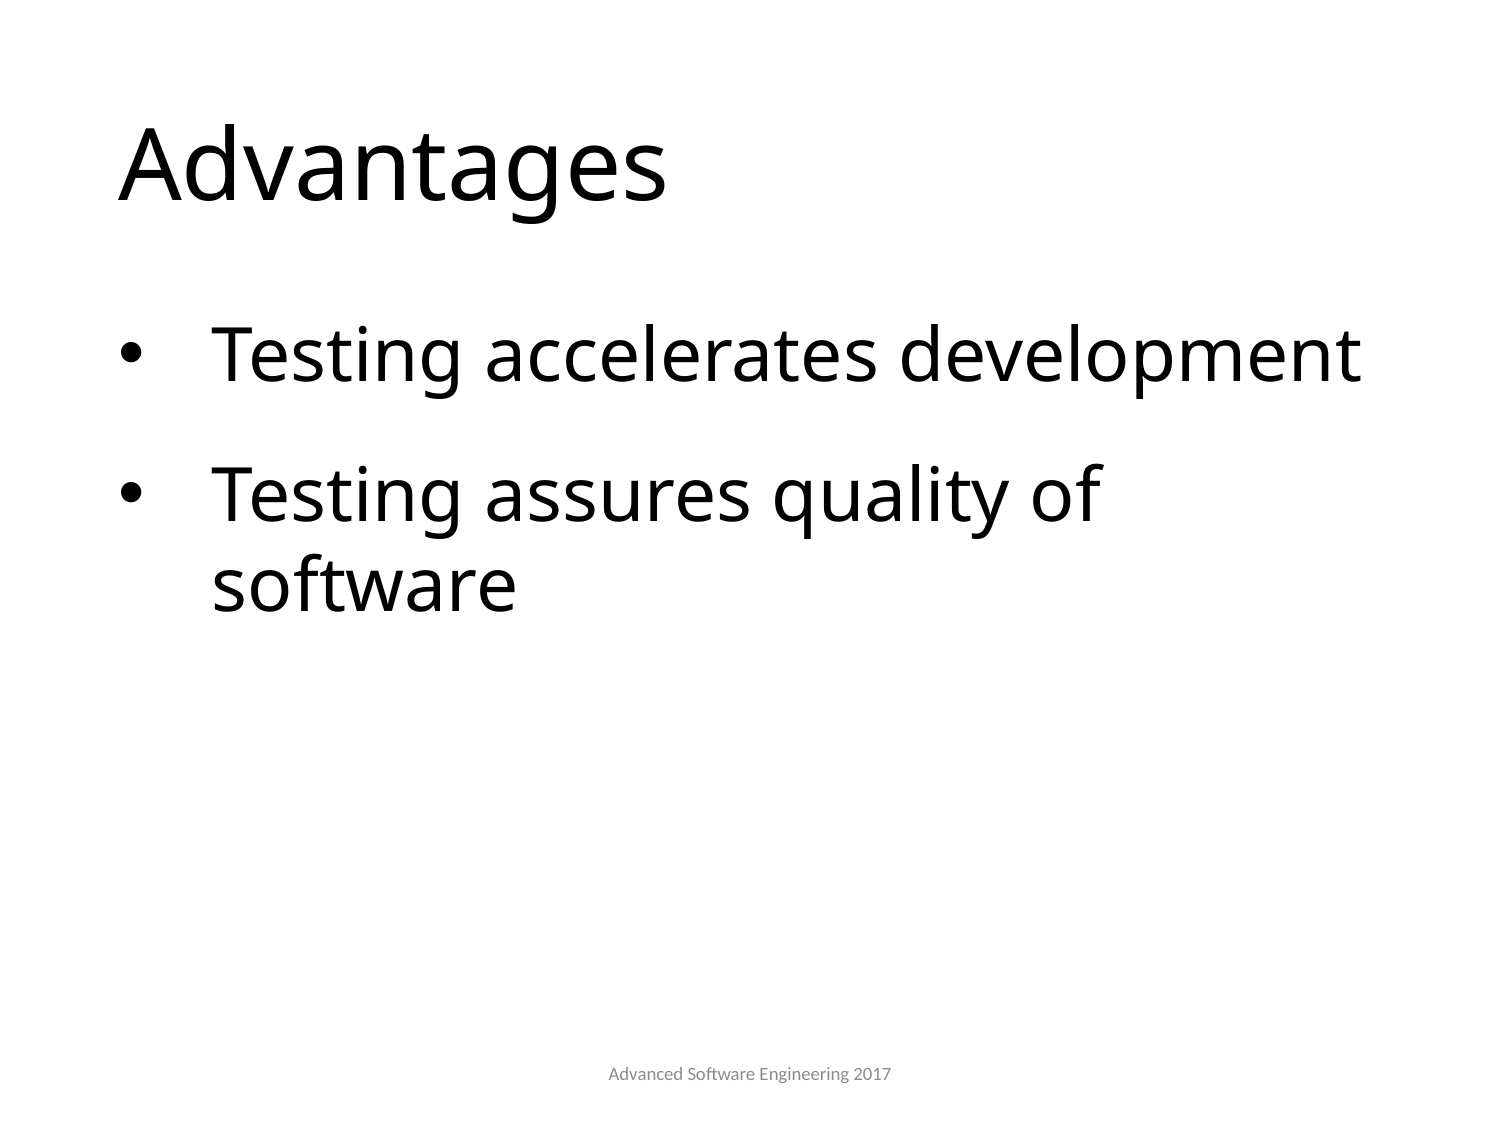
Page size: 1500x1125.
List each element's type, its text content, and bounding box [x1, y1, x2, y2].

list Testing accelerates development Testing assures quality of software [103, 299, 1397, 1014]
footer Advanced Software Engineering 2017 [496, 1042, 1004, 1103]
title Advantages [103, 59, 1397, 278]
